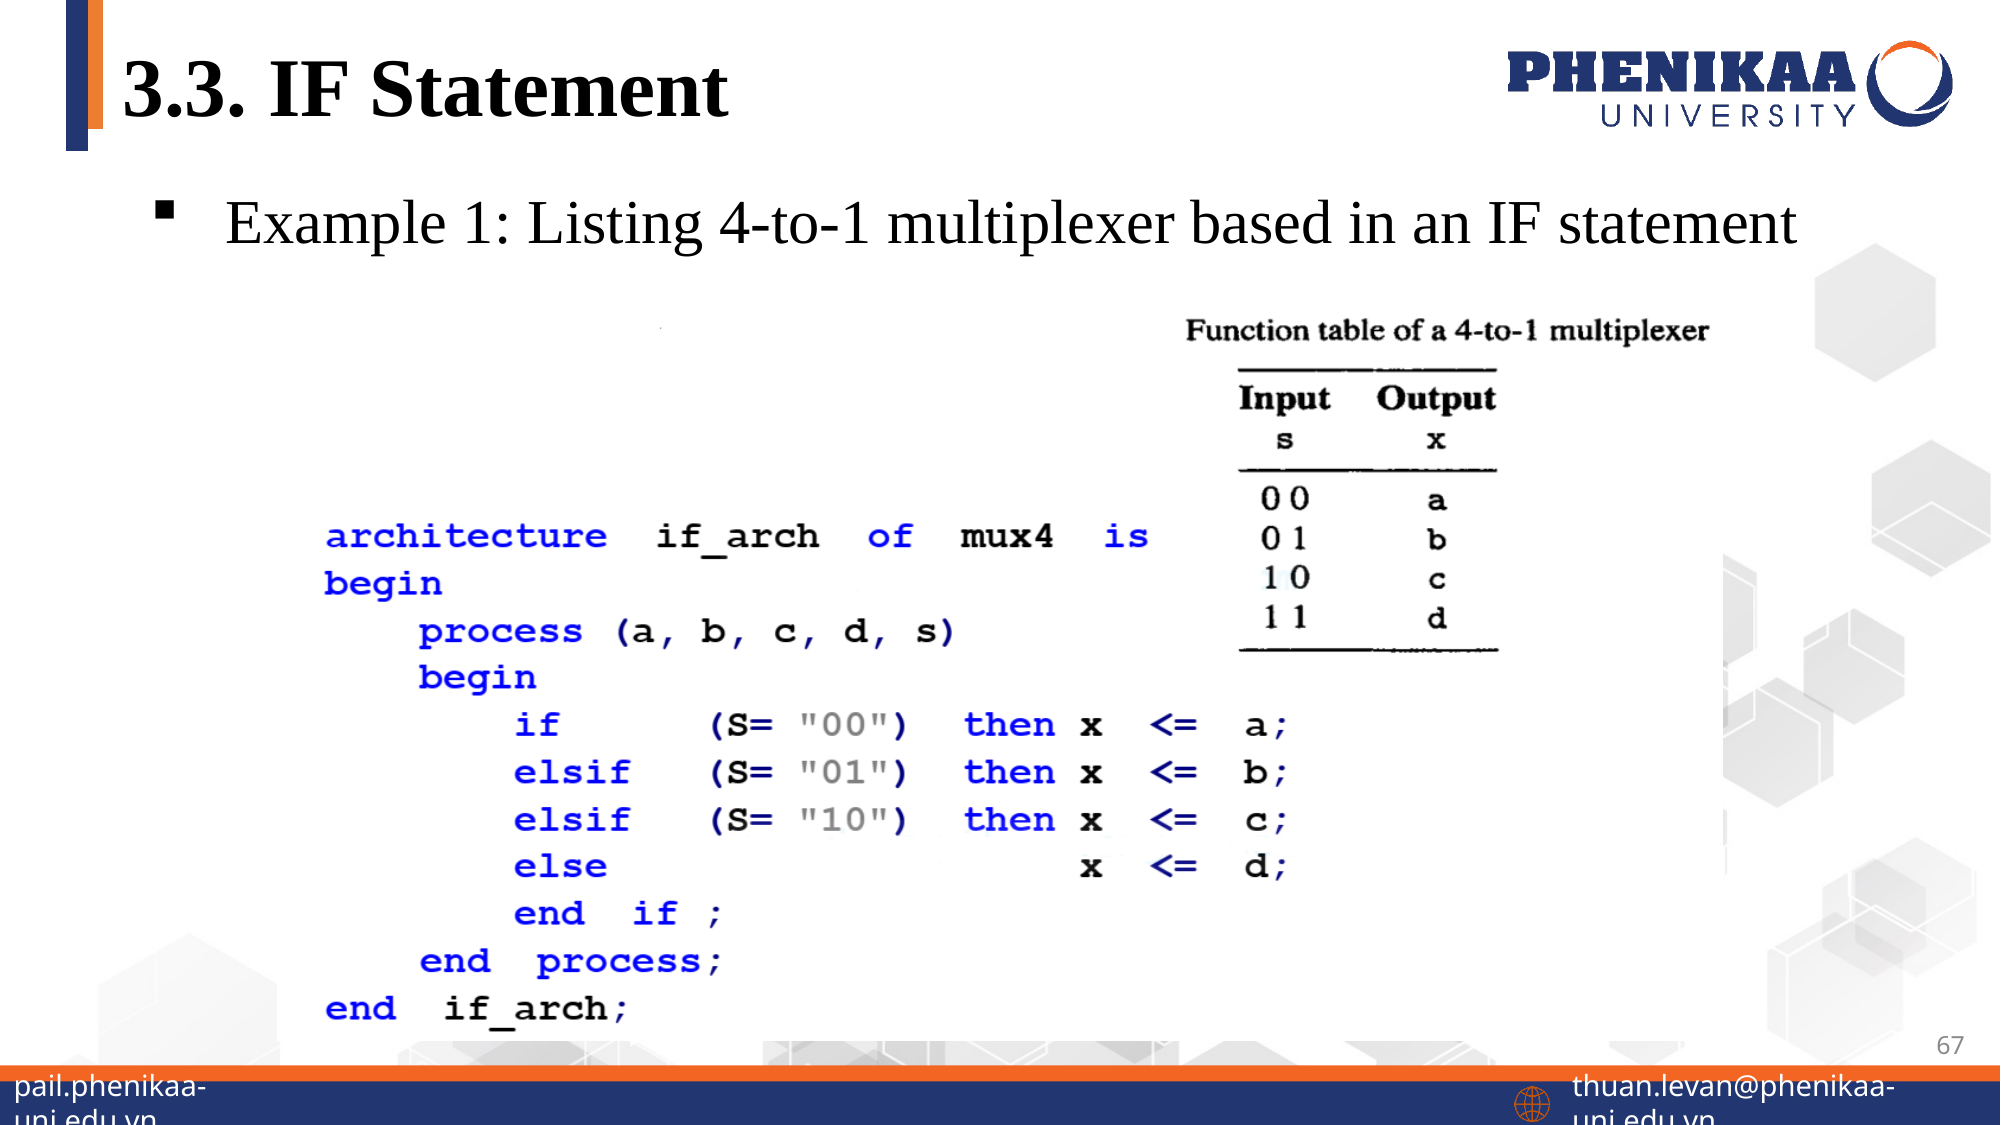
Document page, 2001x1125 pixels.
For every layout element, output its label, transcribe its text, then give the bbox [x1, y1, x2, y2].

picture [0, 0, 2000, 1065]
text_box Example 1: Listing 4-to-1 multiplexer based in an IF statement [135, 173, 1933, 263]
title 3.3. IF Statement [107, 37, 1948, 128]
slide_number 67 [1529, 1016, 1980, 1077]
